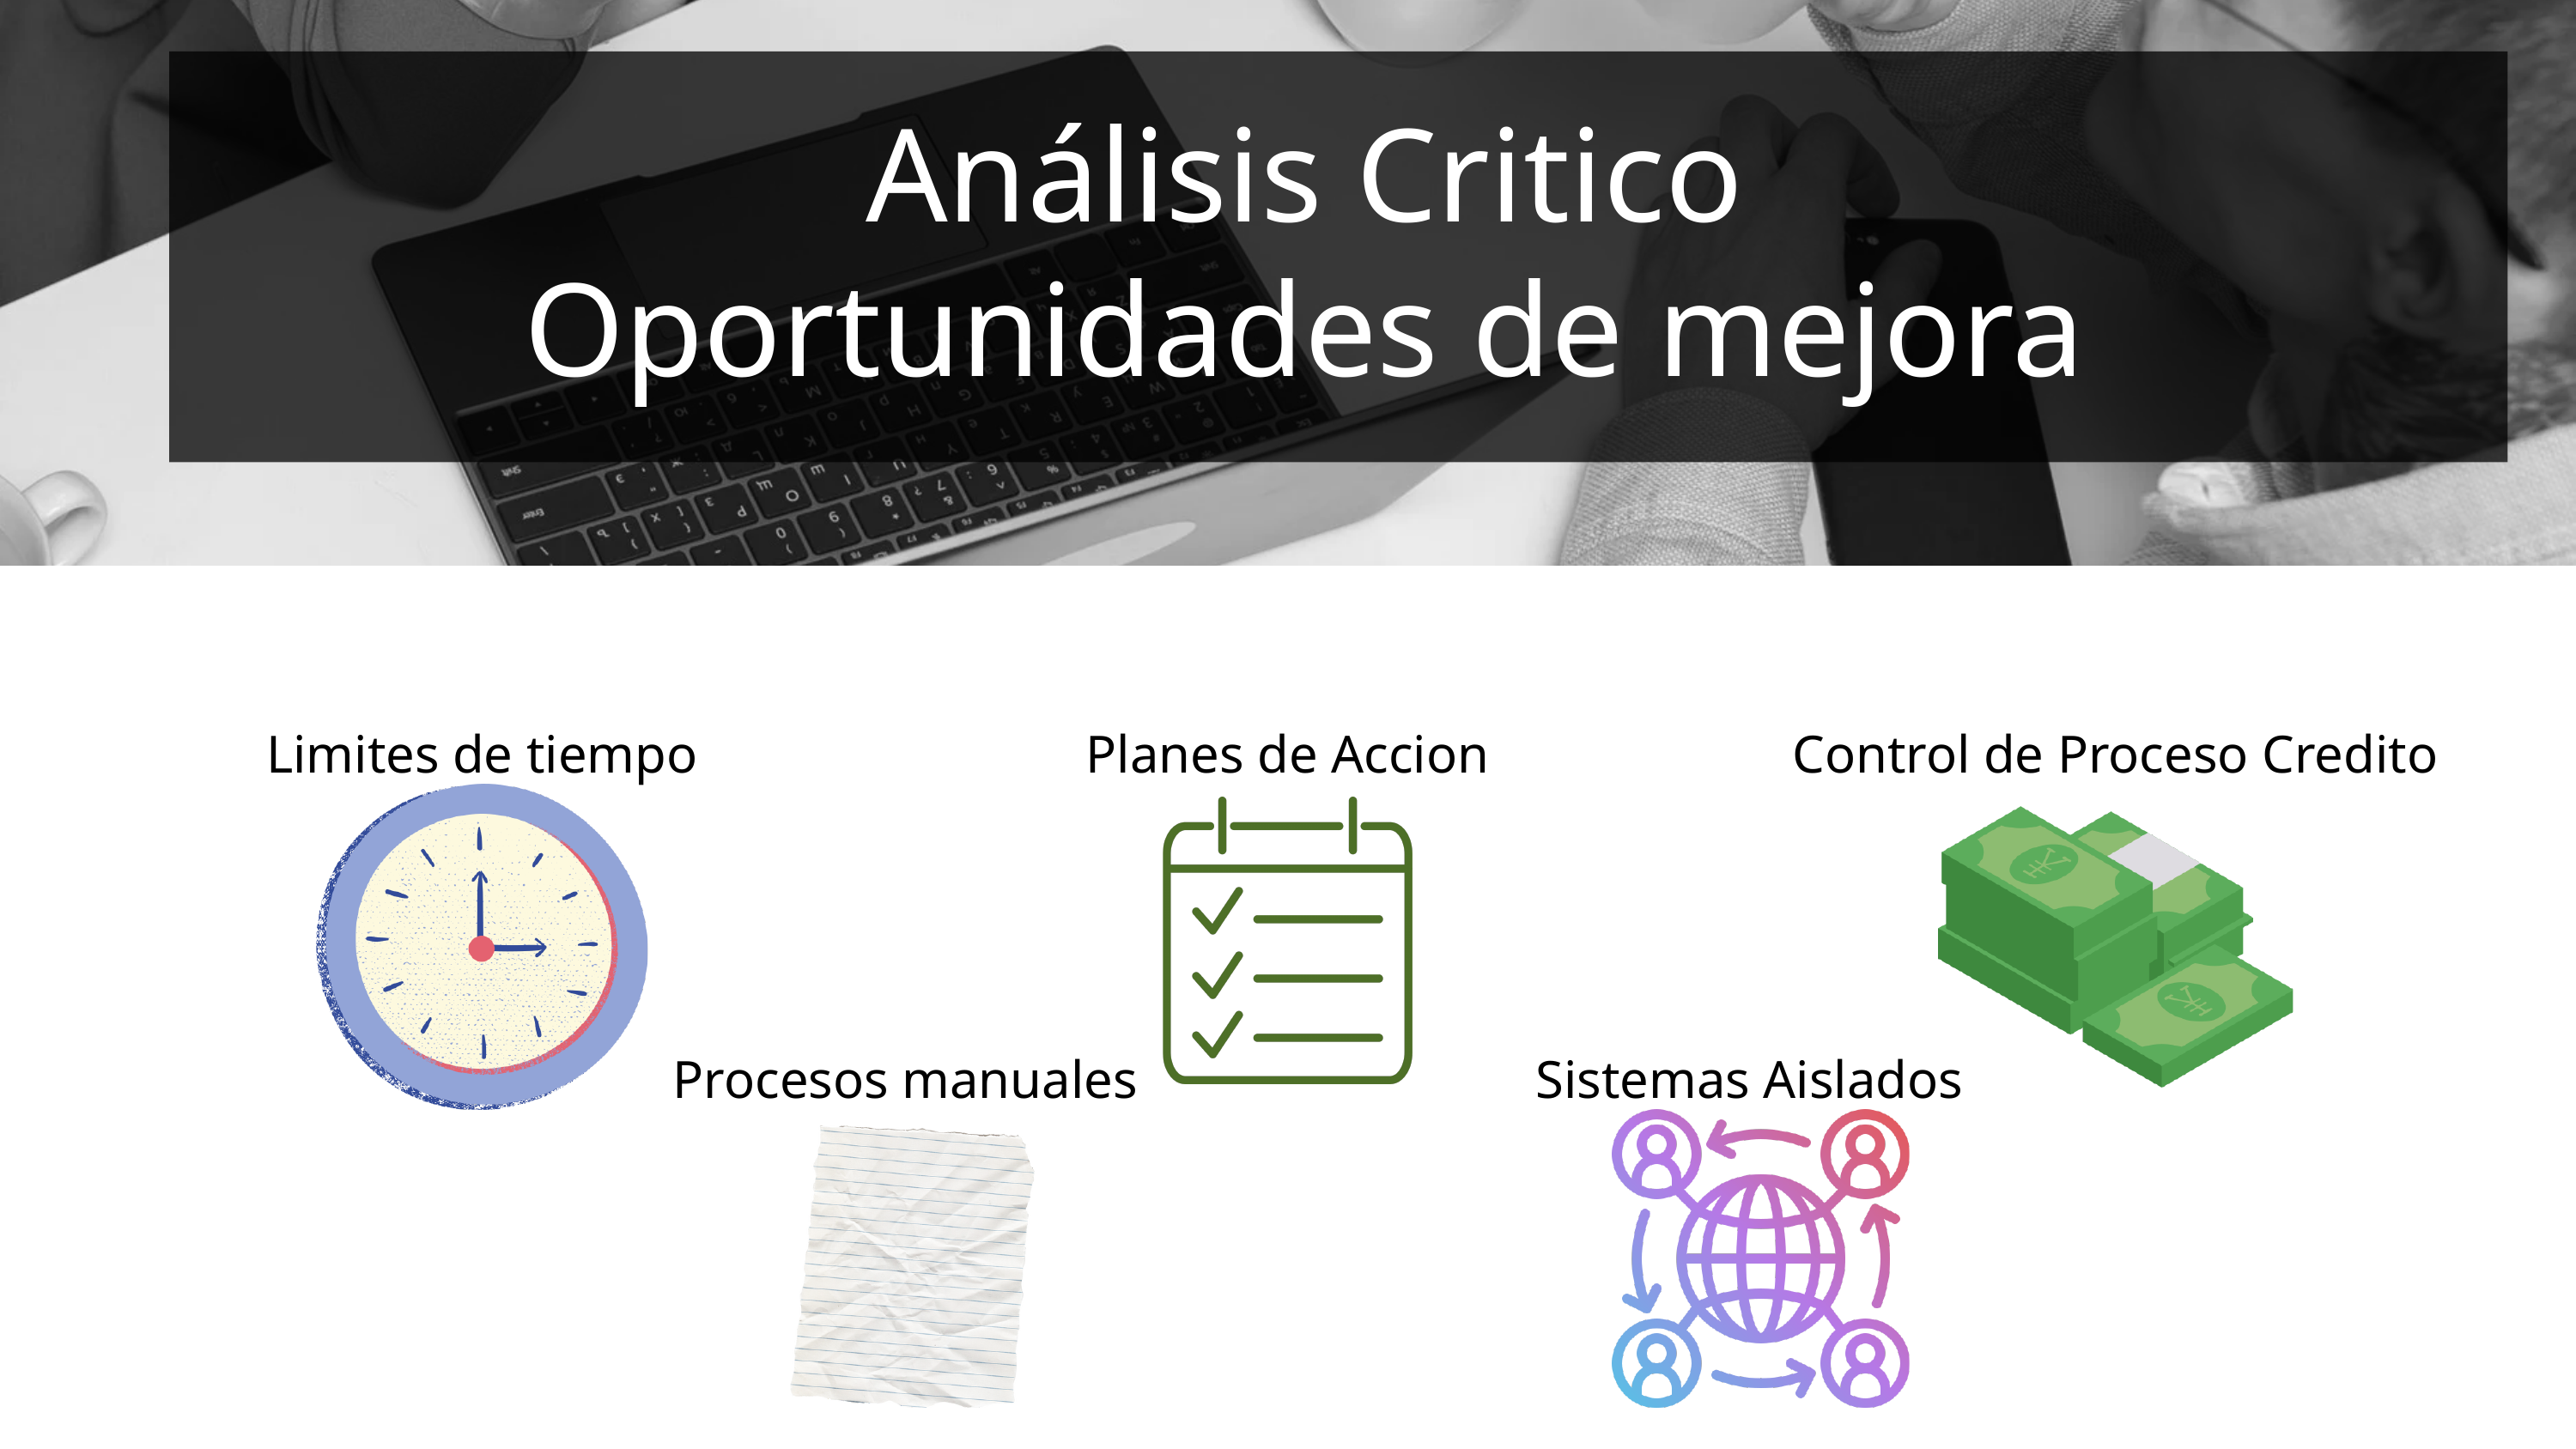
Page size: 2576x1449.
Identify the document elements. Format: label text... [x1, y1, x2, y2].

text_box Limites de tiempo [144, 724, 820, 784]
text_box [316, 784, 648, 1110]
text_box [1612, 1109, 1910, 1408]
text_box [790, 1125, 1035, 1408]
text_box Procesos manuales [574, 1050, 1250, 1109]
text_box [1163, 797, 1413, 1084]
text_box [1938, 806, 2293, 1088]
text_box Planes de Accion [951, 724, 1625, 784]
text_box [0, 0, 2576, 566]
text_box Sistemas Aislados [1412, 1050, 2087, 1109]
text_box Control de Proceso Credito [1778, 724, 2453, 784]
